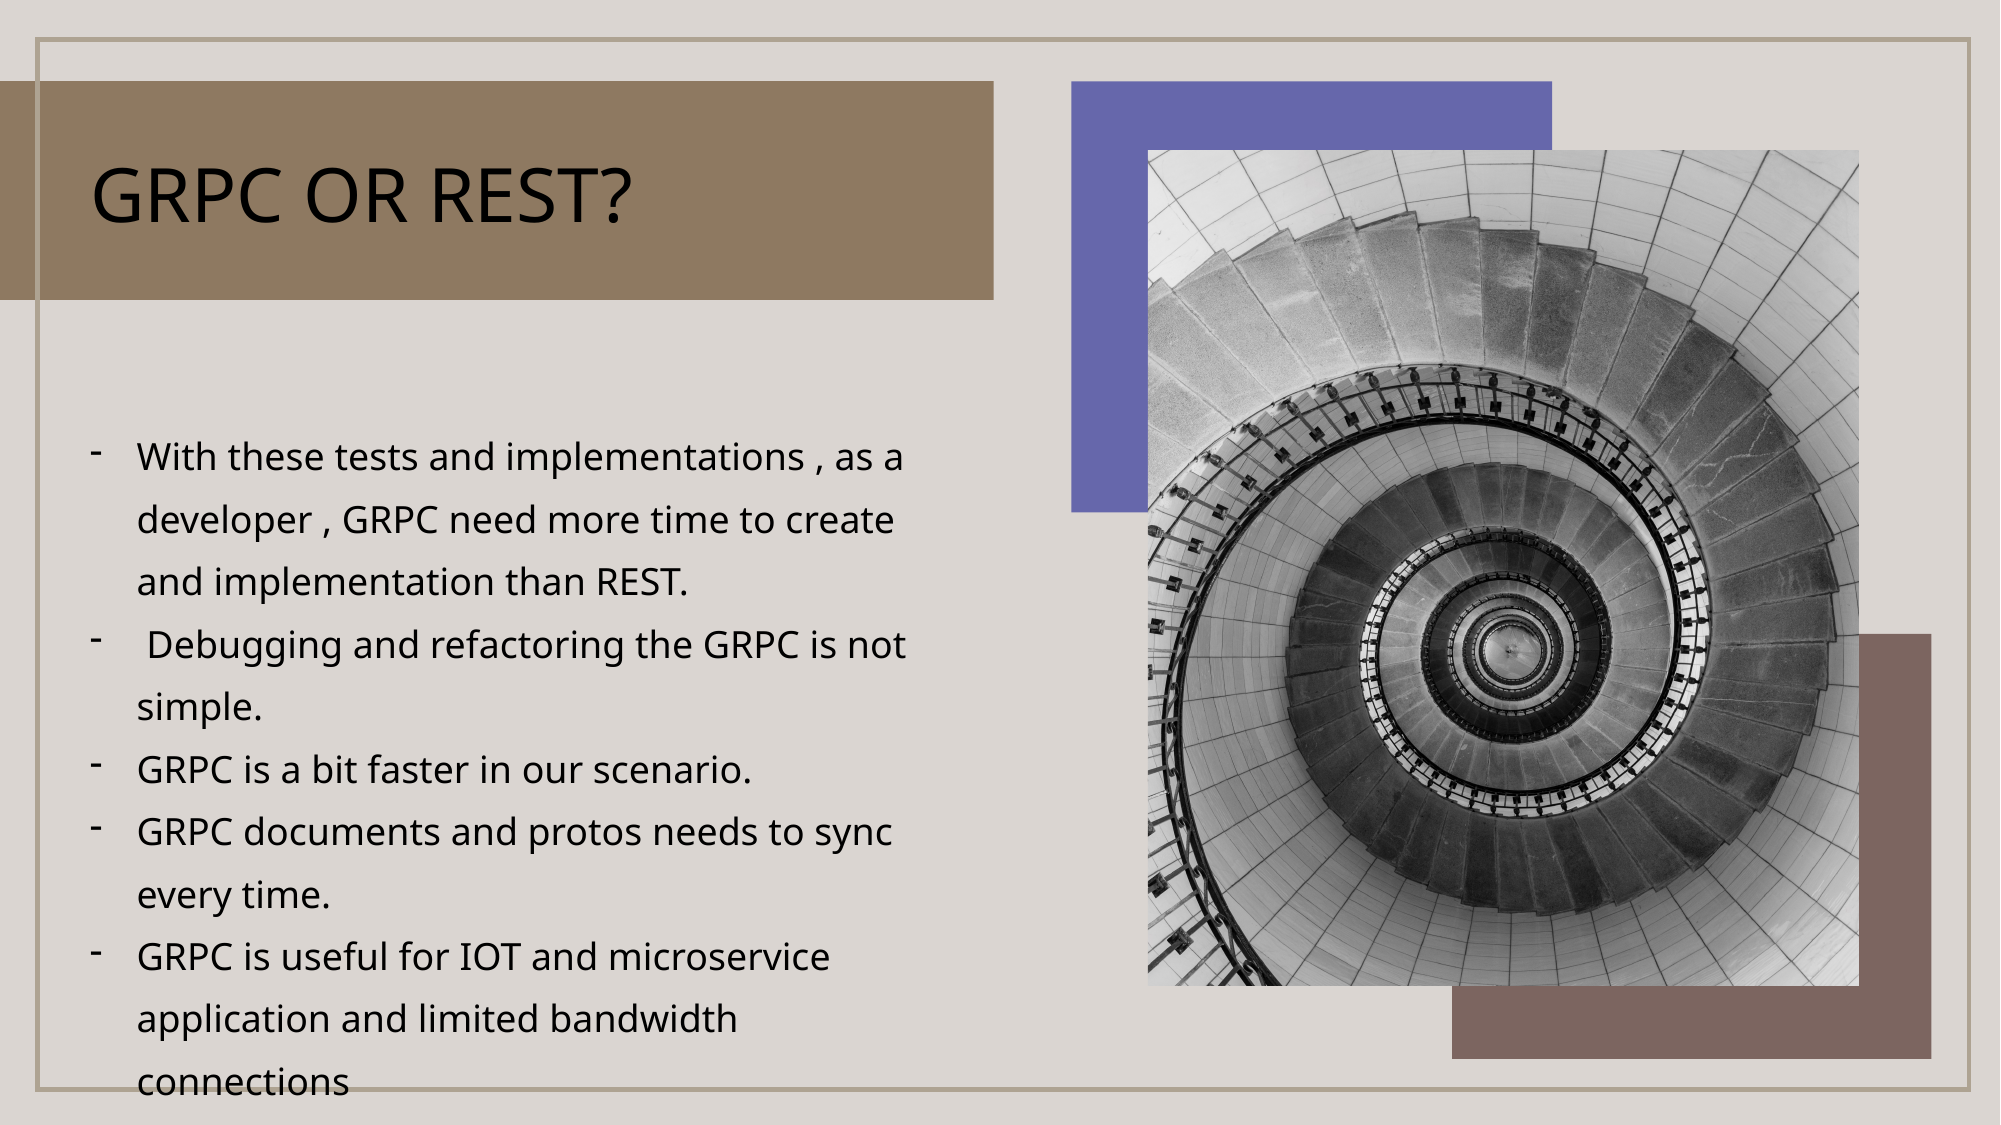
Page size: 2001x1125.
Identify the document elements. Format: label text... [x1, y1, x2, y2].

picture [1147, 149, 1859, 986]
title grpc or rest? [75, 149, 1000, 408]
list With these tests and implementations , as a developer , GRPC need more time to create and implementation than REST. Debugging and refactoring the GRPC is not simple. GRPC is a bit faster in our scenario. GRPC documents and protos needs to sync every time. GRPC is useful for IOT and microservice application and limited bandwidth connections [75, 408, 929, 1063]
